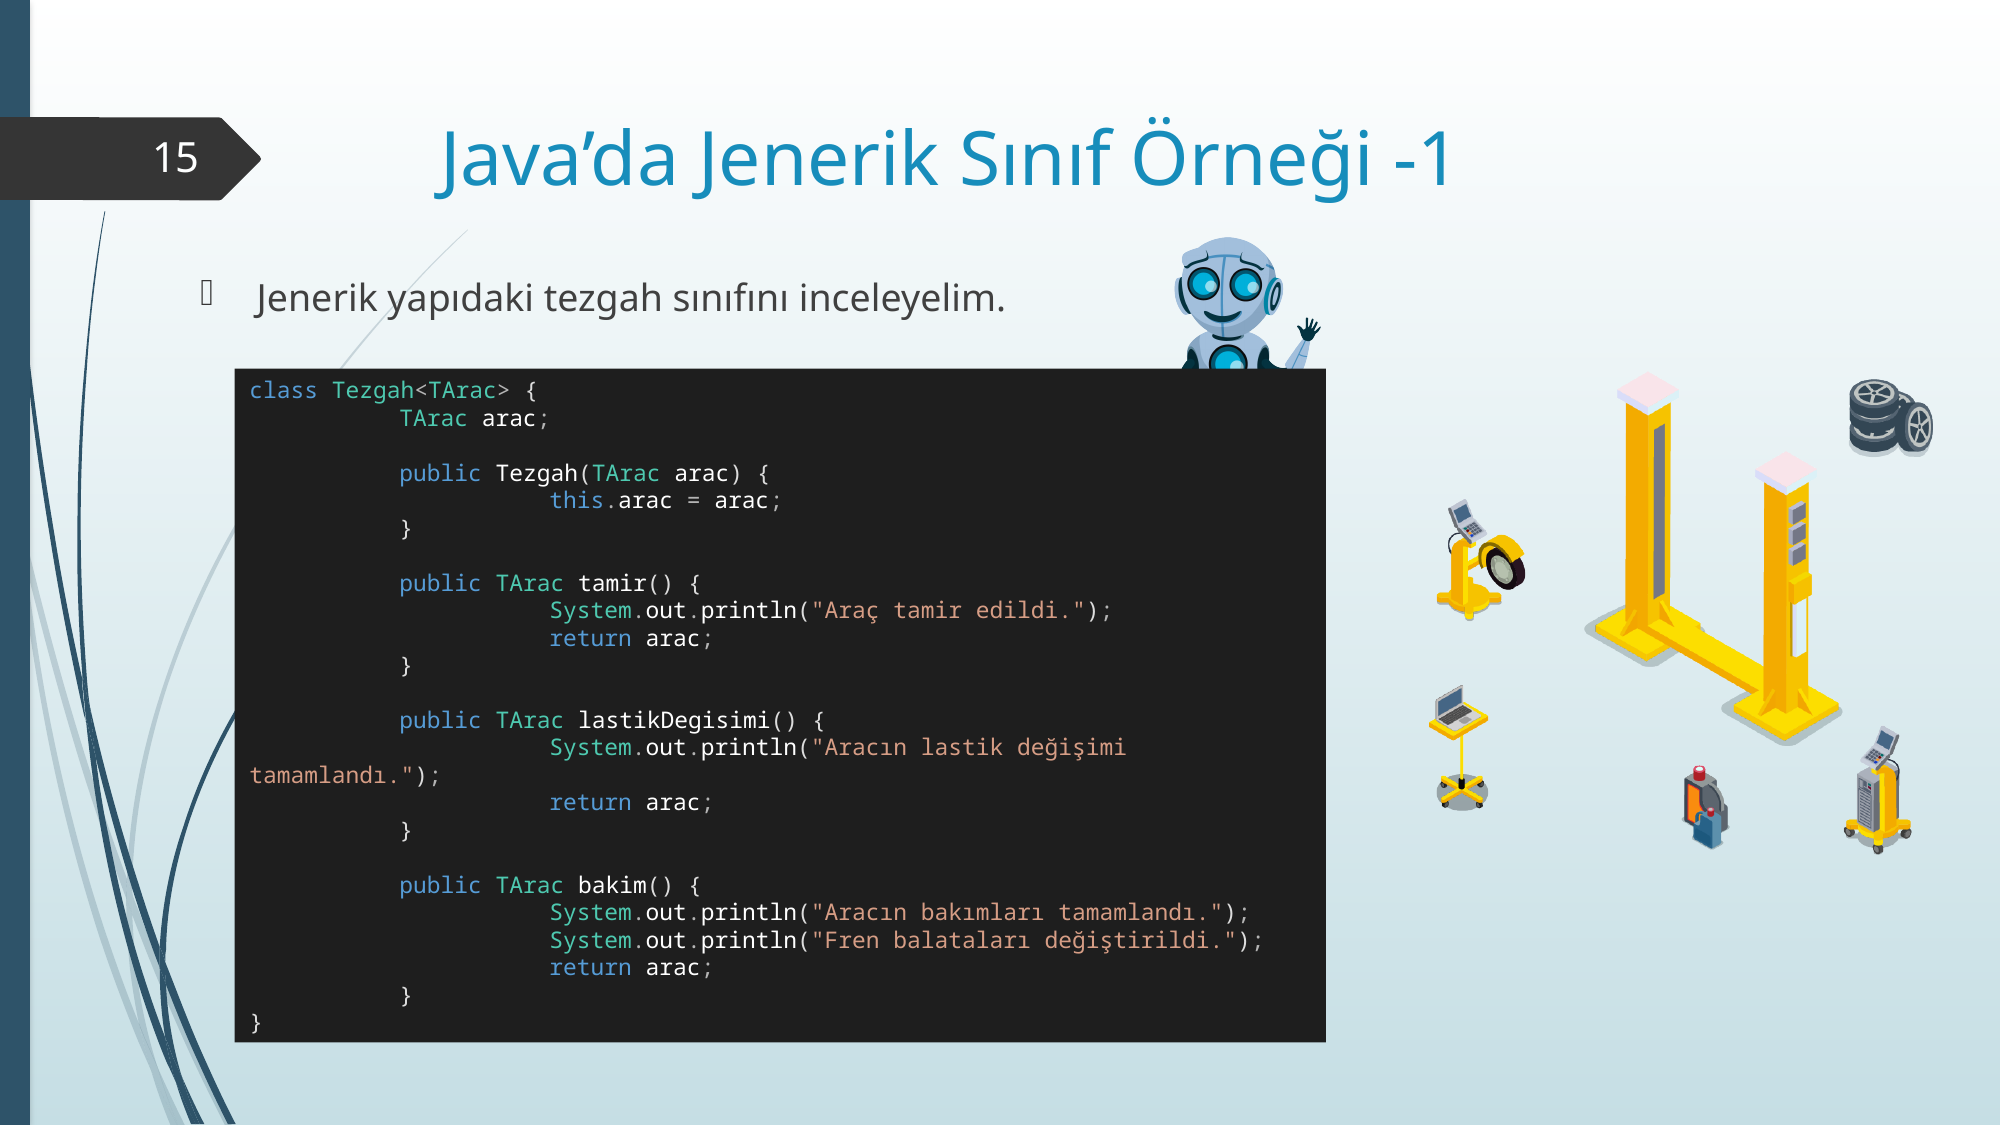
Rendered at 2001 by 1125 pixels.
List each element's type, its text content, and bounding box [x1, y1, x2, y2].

list Jenerik yapıdaki tezgah sınıfını inceleyelim. [185, 266, 1326, 1064]
picture [1166, 237, 1321, 500]
slide_number 15 [87, 129, 216, 190]
title Java’da Jenerik Sınıf Örneği -1 [425, 102, 1888, 313]
picture [1429, 371, 1933, 855]
text_box class Tezgah<TArac> { TArac arac; public Tezgah(TArac arac) { this.arac = arac; } public TArac tamir() { System.out.println("Araç tamir edildi."); return arac; } public TArac lastikDegisimi() { System.out.println("Aracın lastik değişimi tamamlandı."); return arac; } public TArac bakim() { System.out.println("Aracın bakımları tamamlandı."); System.out.println("Fren balataları değiştirildi."); return arac; } } [234, 368, 1326, 1043]
